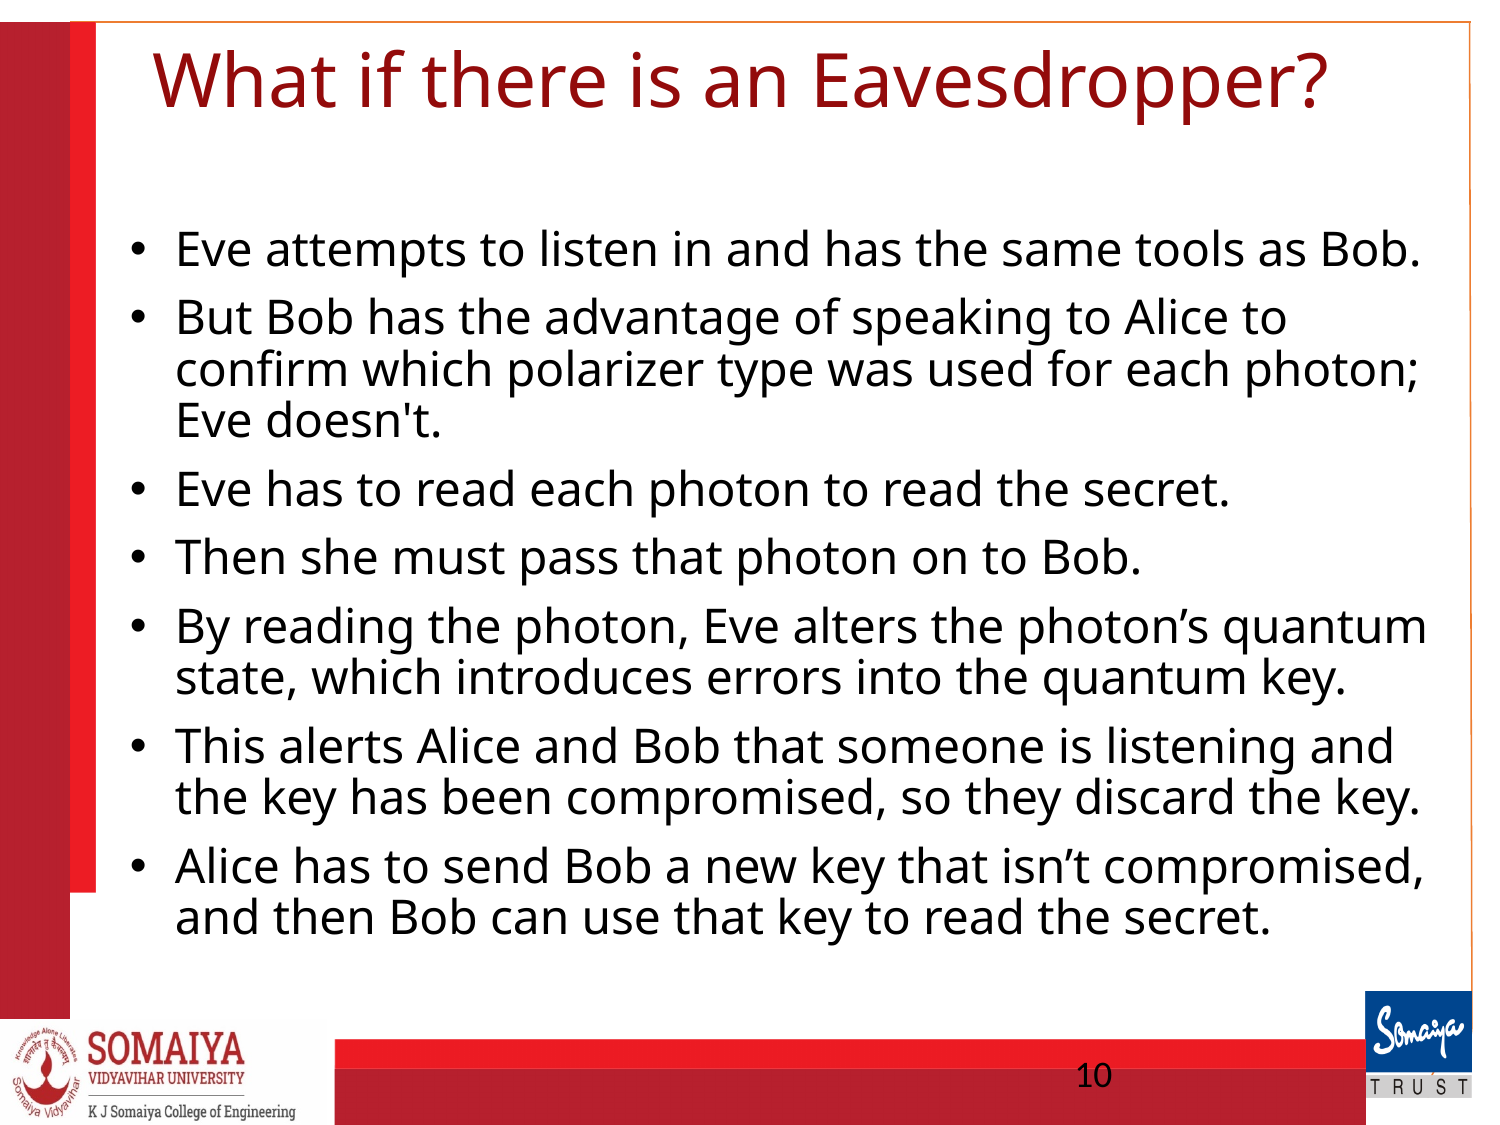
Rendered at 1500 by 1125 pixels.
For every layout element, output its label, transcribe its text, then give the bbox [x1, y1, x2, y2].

slide_number 10 [1059, 1042, 1397, 1103]
picture [0, 22, 327, 1125]
title What if there is an Eavesdropper? [134, 35, 1349, 179]
picture [335, 1040, 1365, 1125]
list Eve attempts to listen in and has the same tools as Bob. But Bob has the advantage of speaking to Alice to confirm which polarizer type was used for each photon; Eve doesn't. Eve has to read each photon to read the secret. Then she must pass that photon on to Bob. By reading the photon, Eve alters the photon’s quantum state, which introduces errors into the quantum key. This alerts Alice and Bob that someone is listening and the key has been compromised, so they discard the key. Alice has to send Bob a new key that isn’t compromised, and then Bob can use that key to read the secret. [114, 217, 1465, 960]
picture [1365, 991, 1472, 1098]
